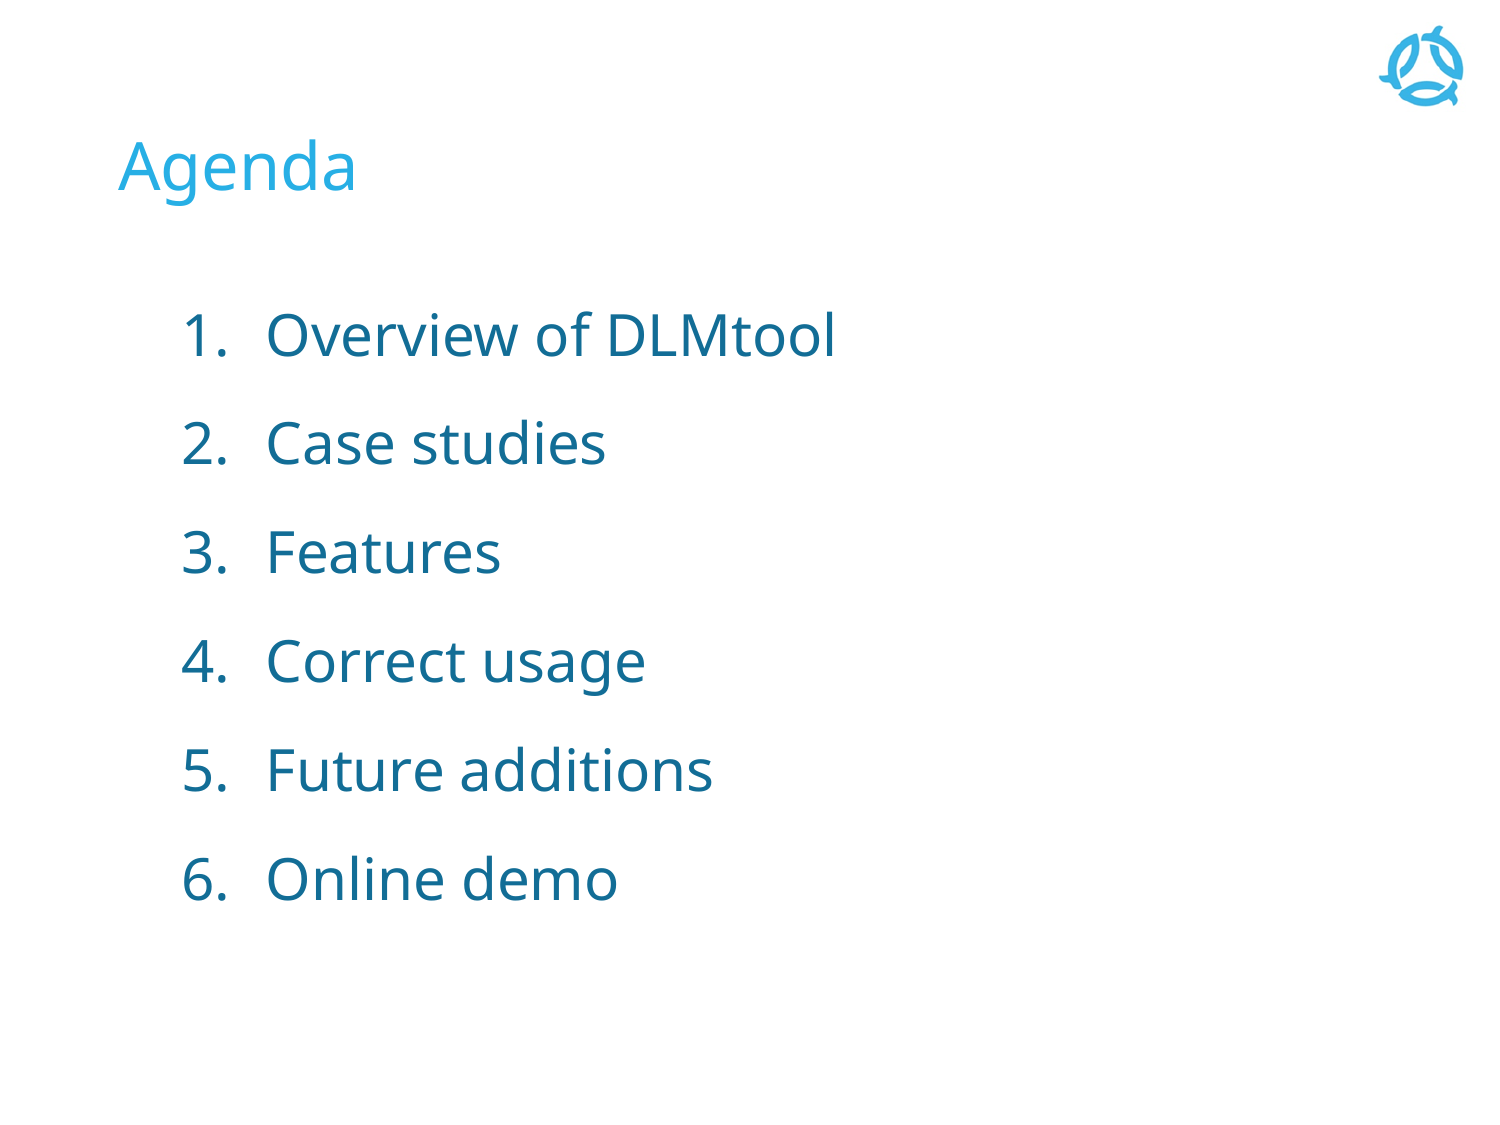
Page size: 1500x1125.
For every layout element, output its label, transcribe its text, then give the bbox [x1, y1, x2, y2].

list Overview of DLMtool Case studies Features Correct usage Future additions Online demo [166, 298, 1426, 953]
title Agenda [103, 59, 1397, 278]
picture [1376, 22, 1471, 112]
